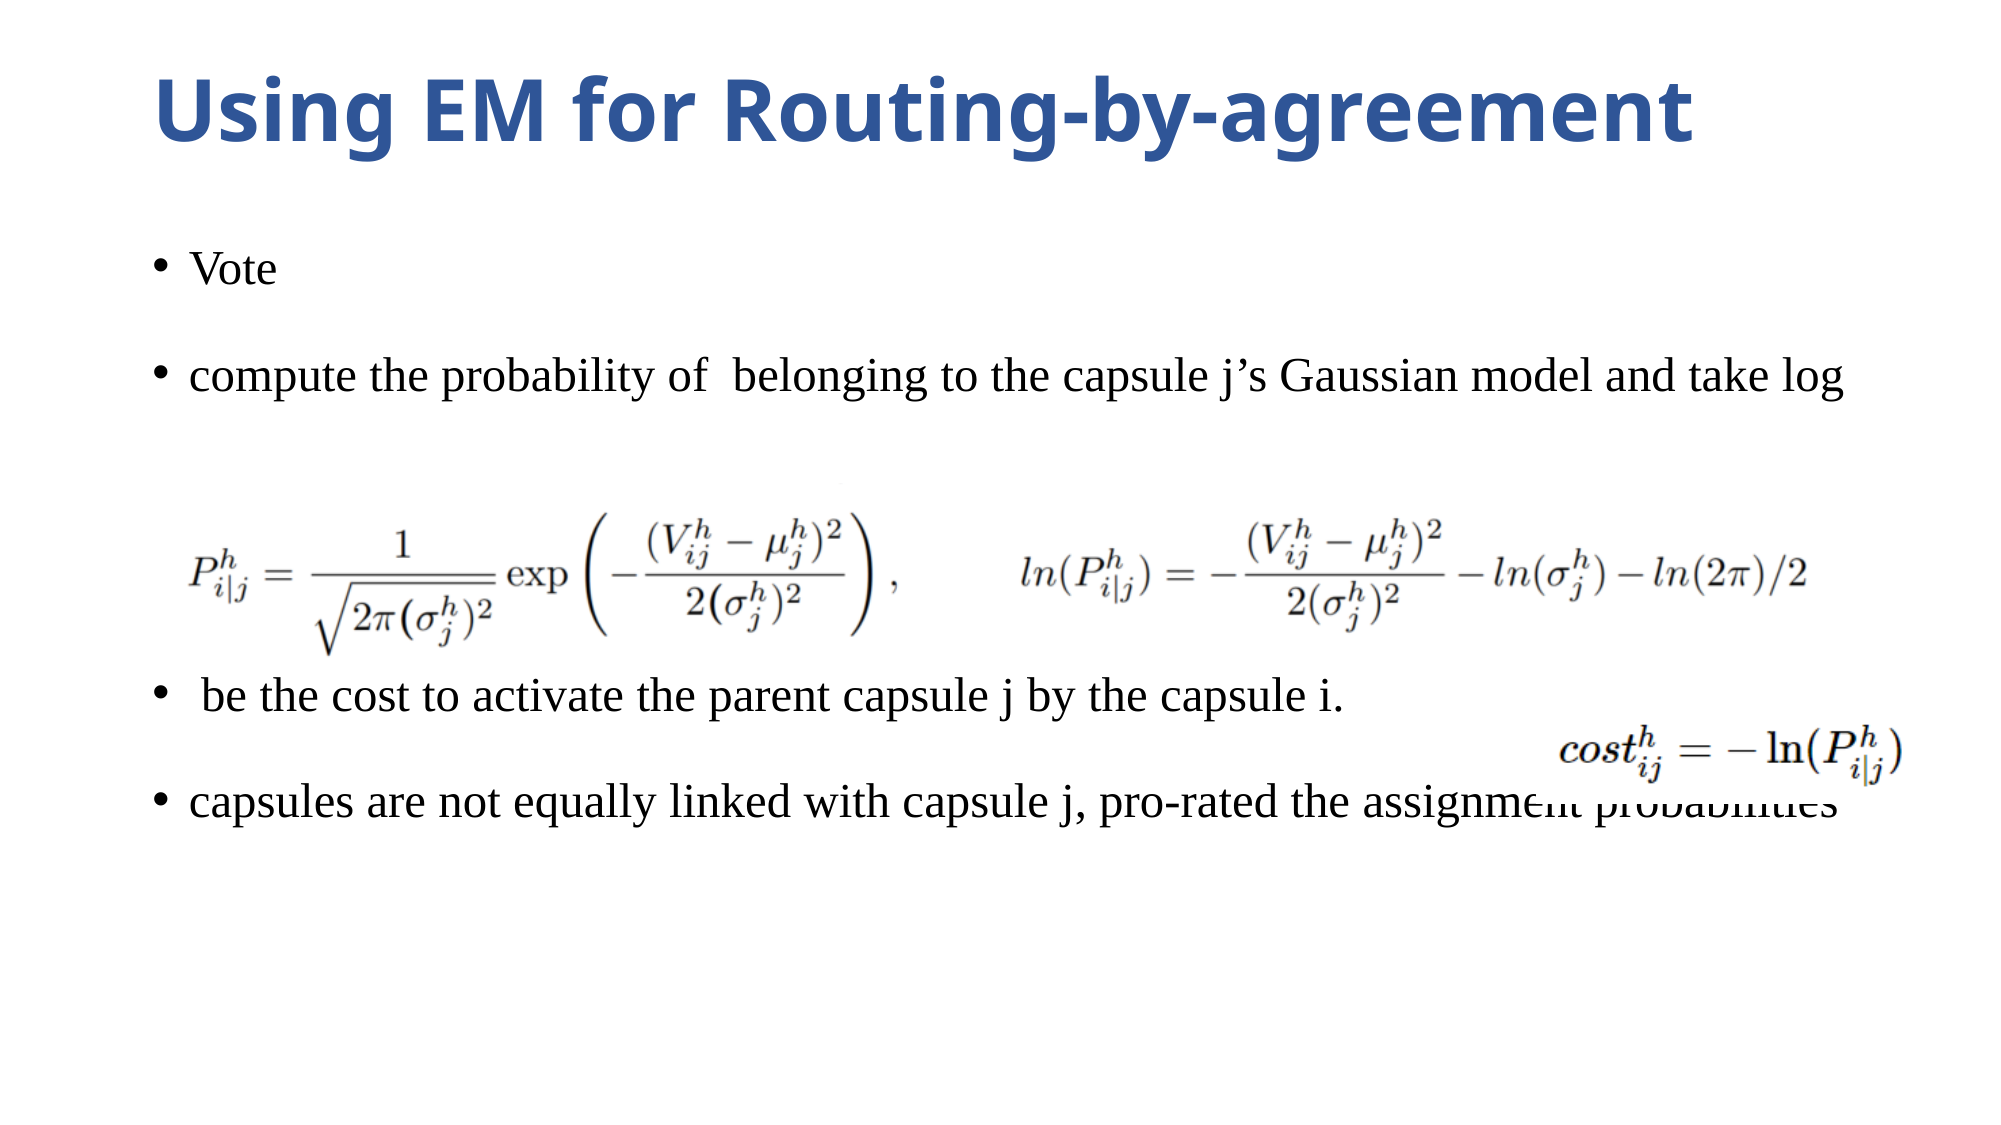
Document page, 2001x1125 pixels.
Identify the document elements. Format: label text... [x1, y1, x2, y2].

picture [174, 483, 1880, 671]
picture [1535, 681, 1930, 804]
title Using EM for Routing-by-agreement [137, 59, 1863, 169]
